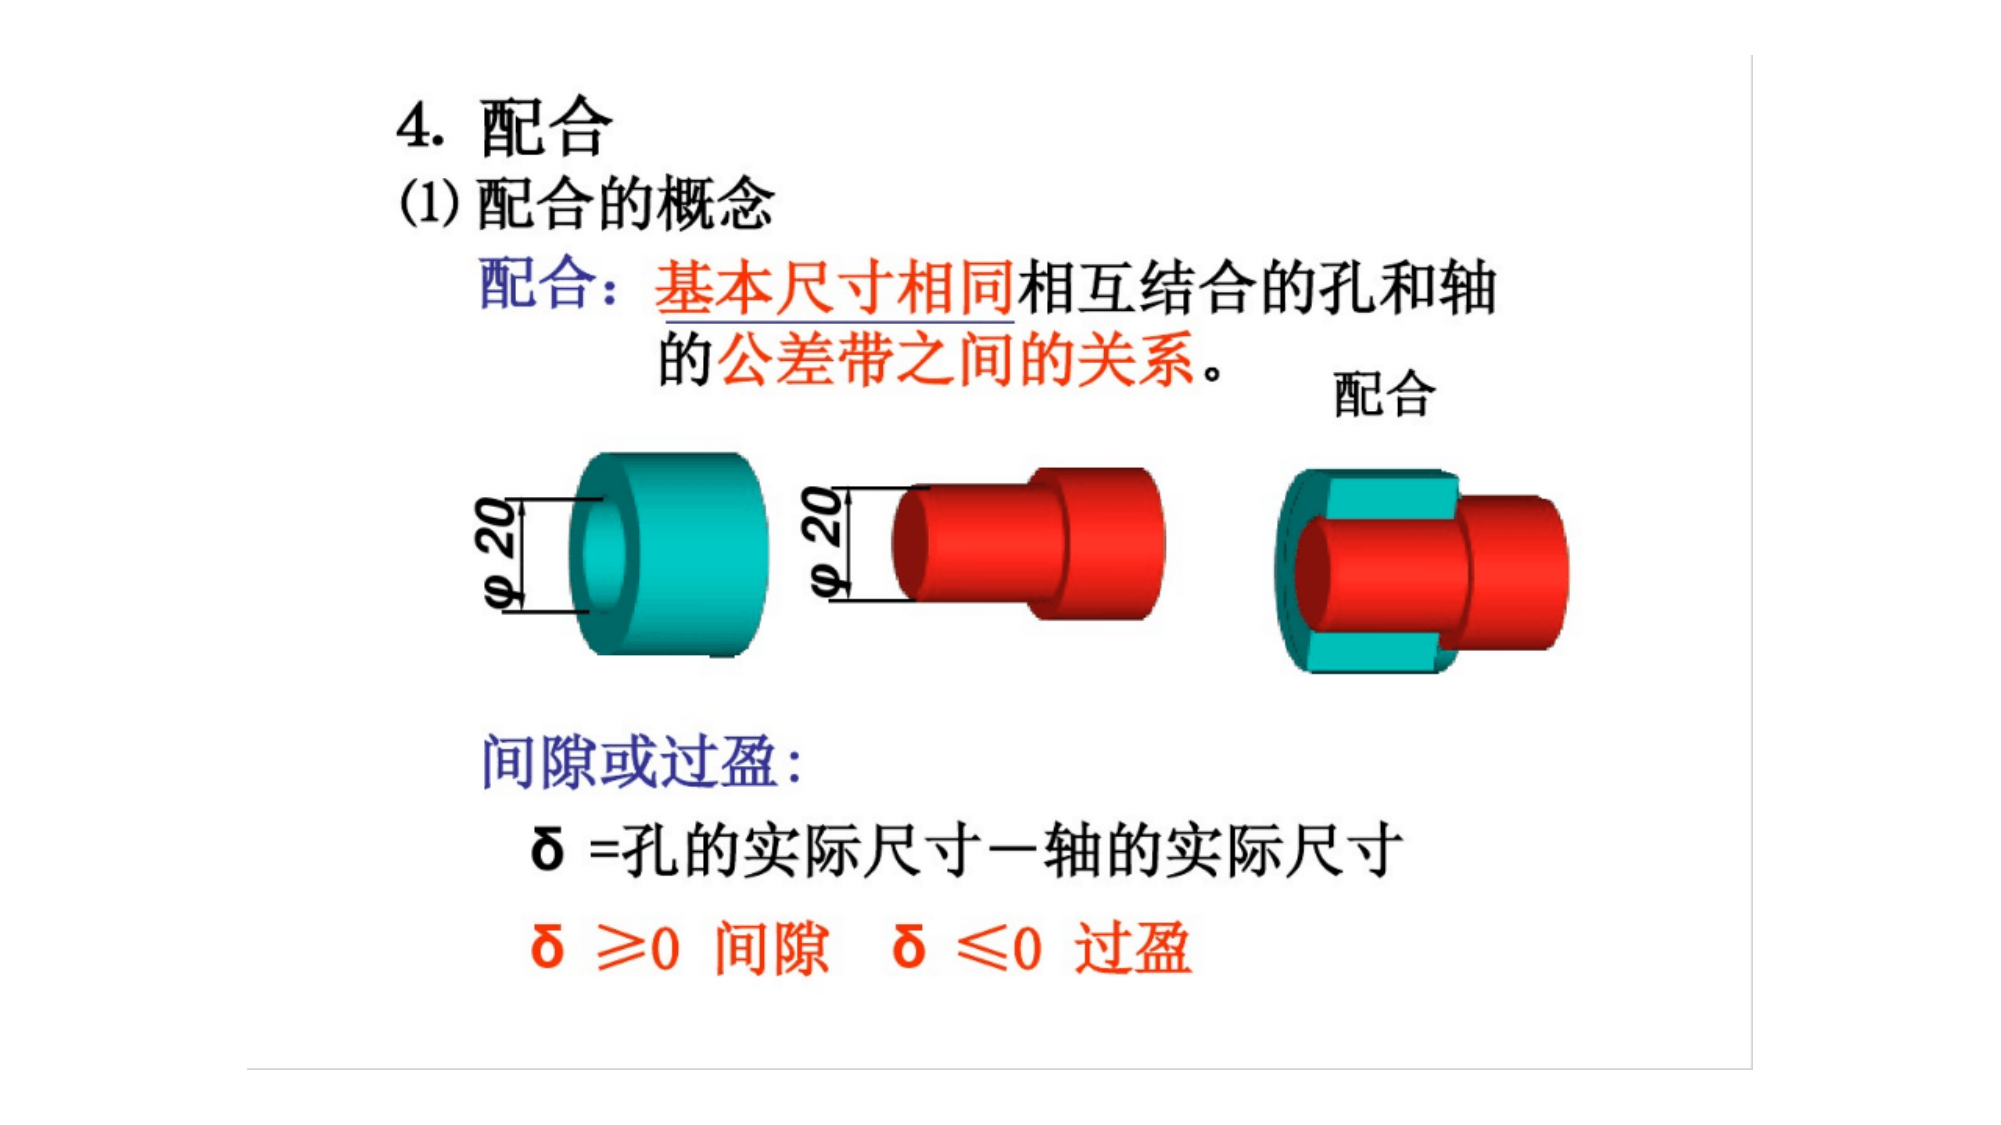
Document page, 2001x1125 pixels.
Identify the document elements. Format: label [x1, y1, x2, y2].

picture [247, 55, 1753, 1070]
